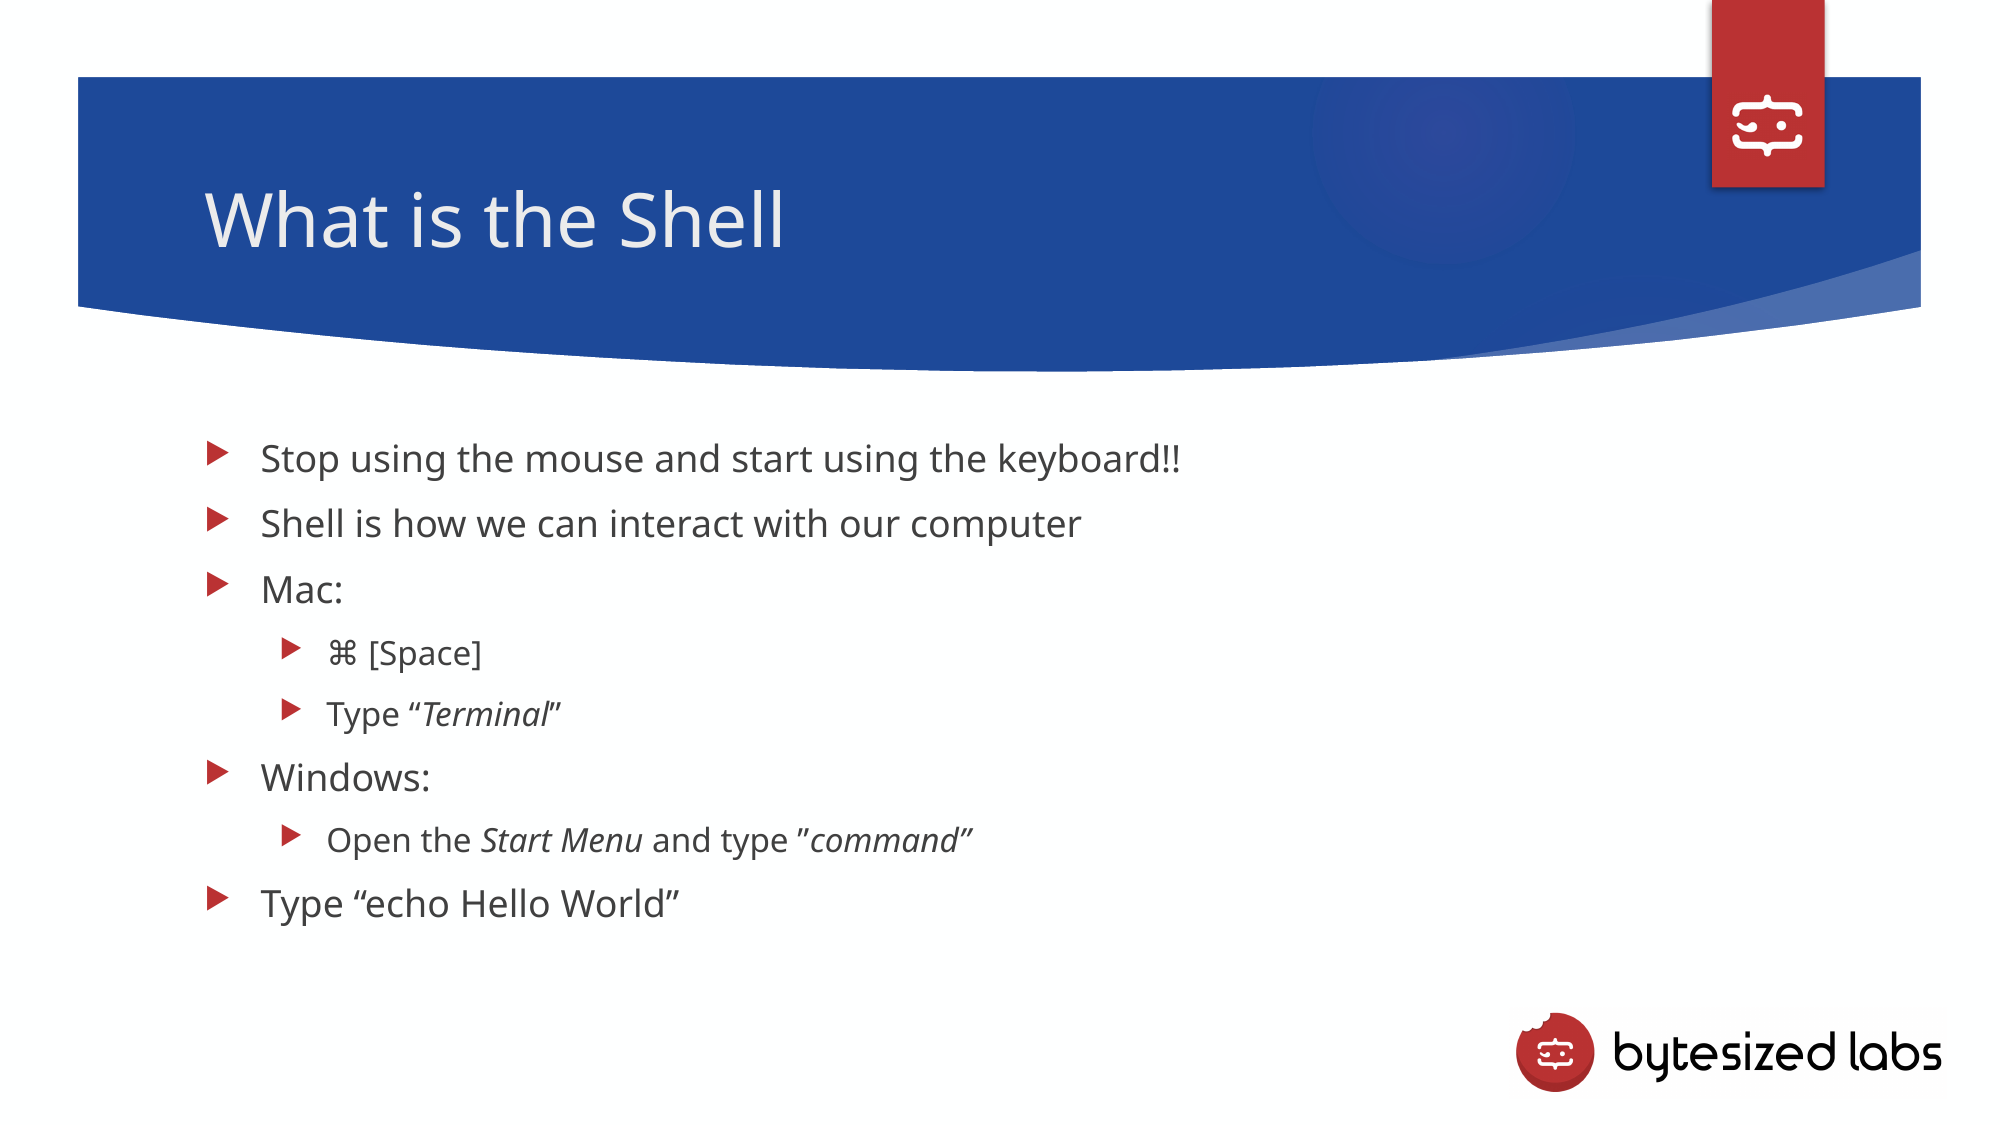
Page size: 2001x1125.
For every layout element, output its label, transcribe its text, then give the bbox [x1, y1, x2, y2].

title What is the Shell [189, 159, 1627, 276]
list Stop using the mouse and start using the keyboard!! Shell is how we can interact with our computer Mac: ⌘ [Space] Type “Terminal” Windows: Open the Start Menu and type ”command” Type “echo Hello World” [189, 427, 1638, 988]
picture [1509, 1007, 1947, 1099]
picture [1727, 92, 1807, 160]
